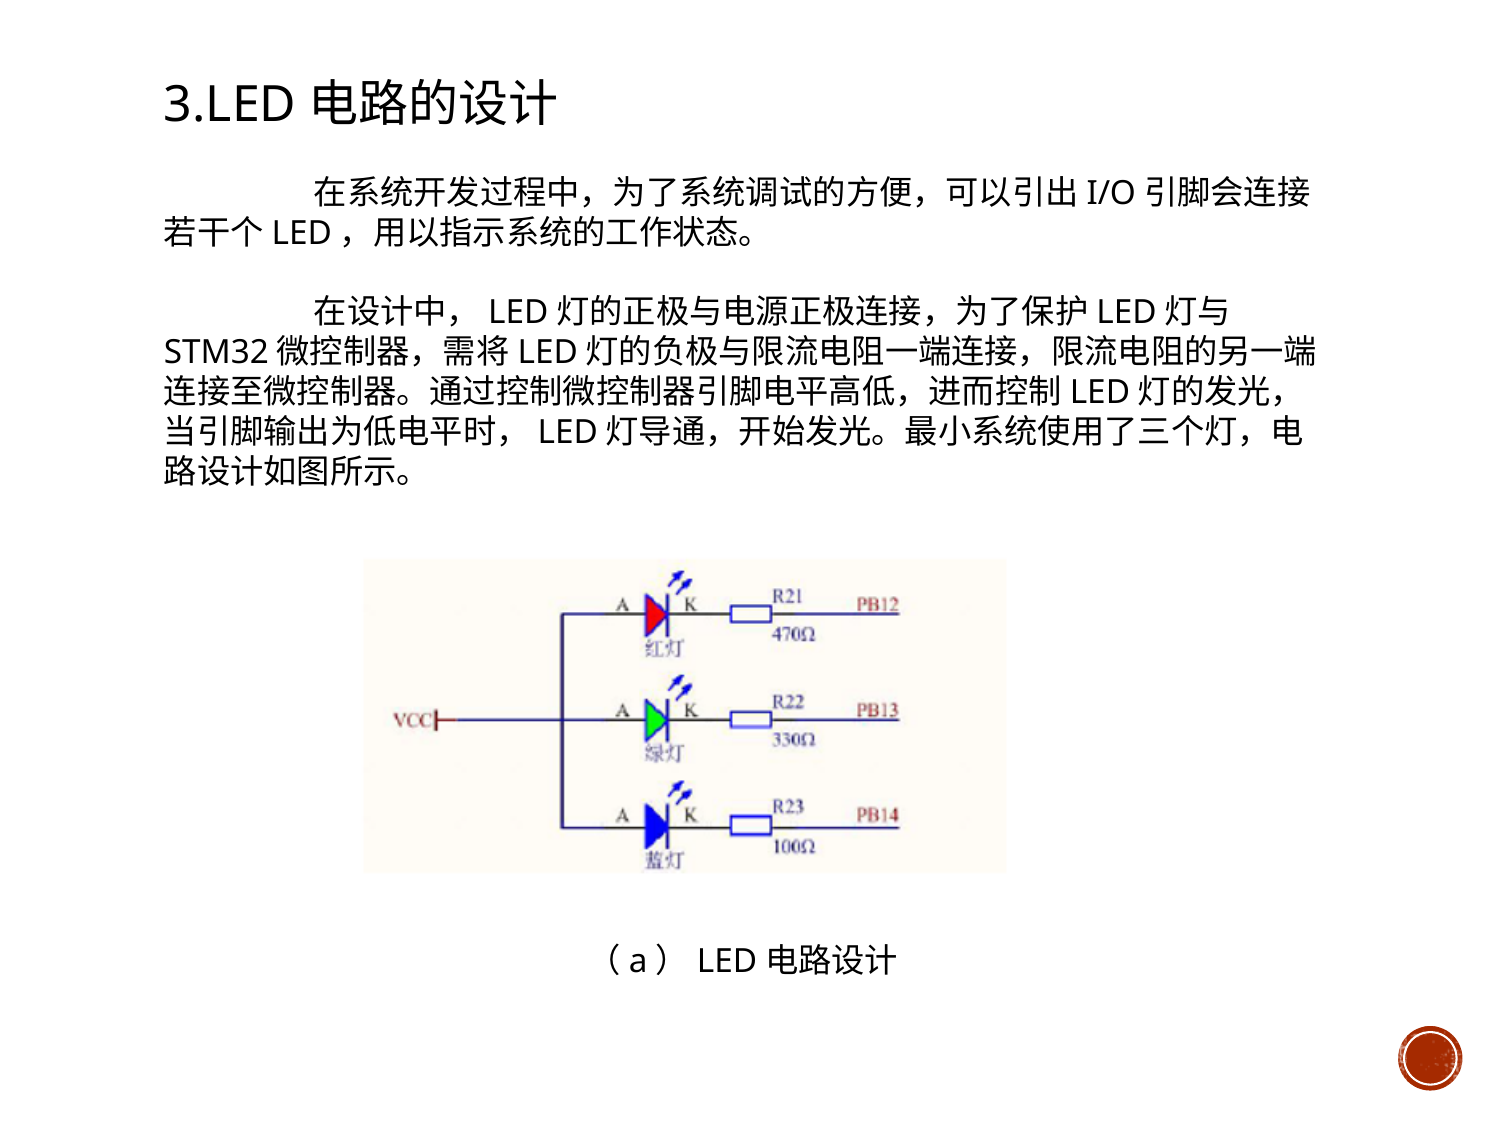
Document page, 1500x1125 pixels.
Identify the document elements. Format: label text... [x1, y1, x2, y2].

text_box （a）LED电路设计 [491, 923, 995, 997]
text_box 3.LED电路的设计 [149, 63, 1218, 139]
picture [348, 547, 1018, 879]
